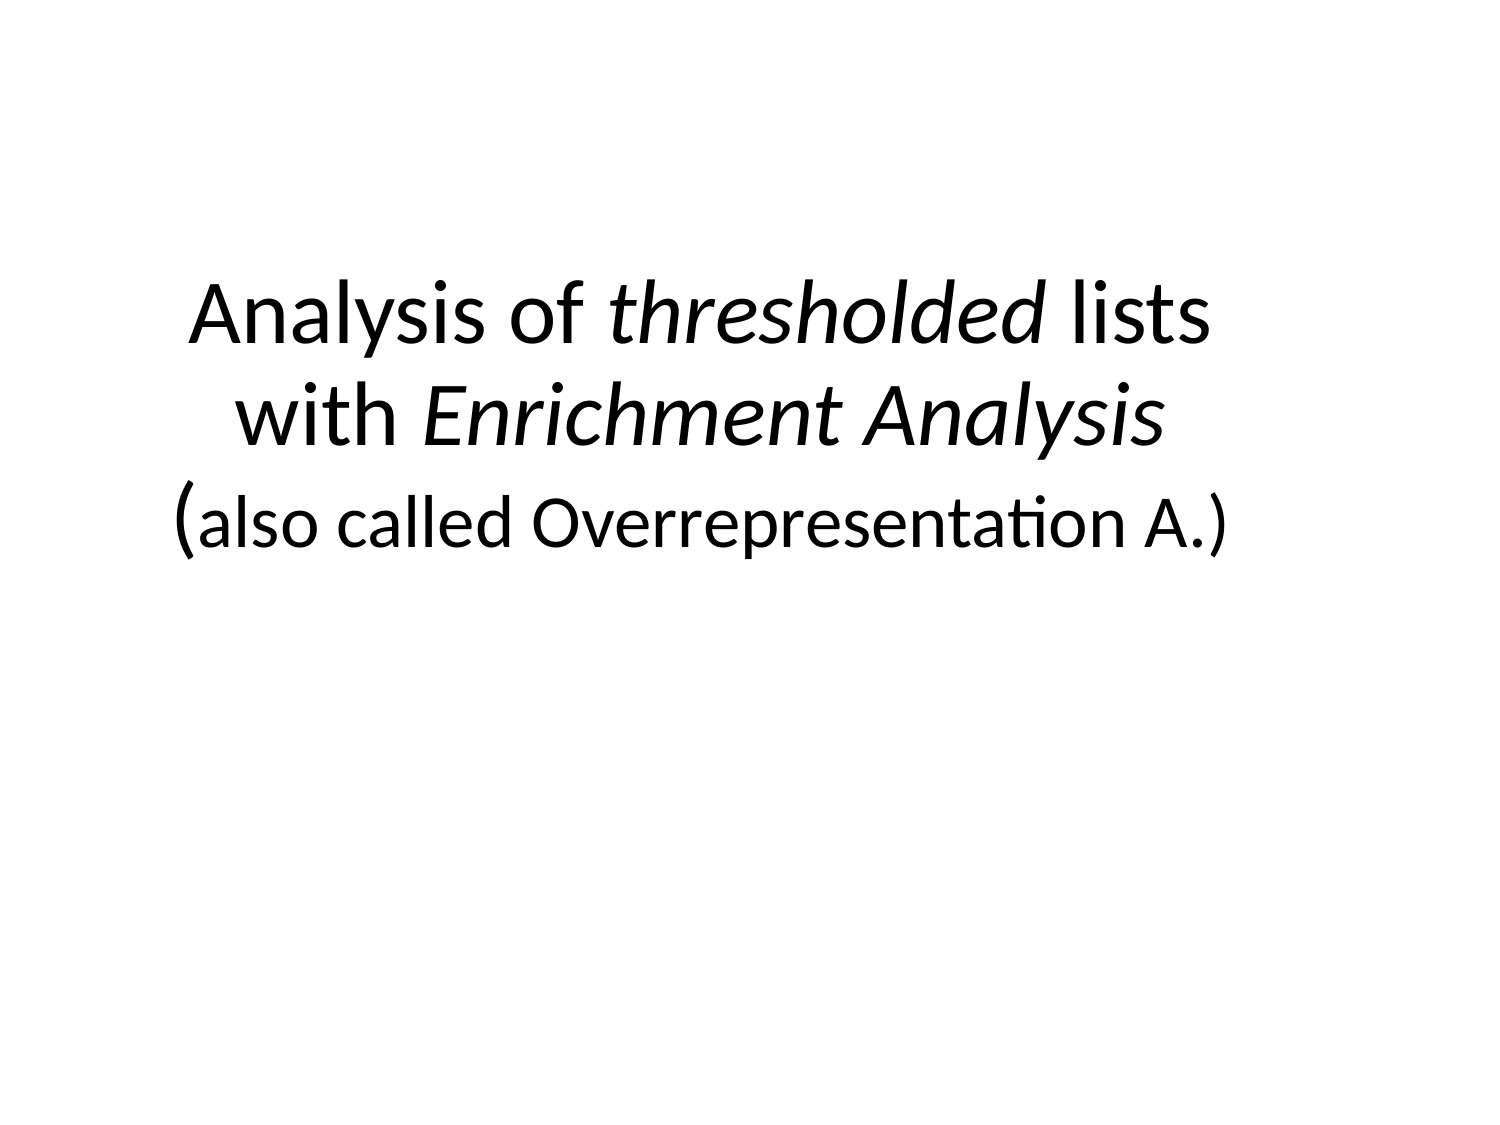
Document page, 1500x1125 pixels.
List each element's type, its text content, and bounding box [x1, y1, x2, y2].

title Analysis of thresholded lists with Enrichment Analysis (also called Overrepresentation A.) [88, 326, 1313, 576]
